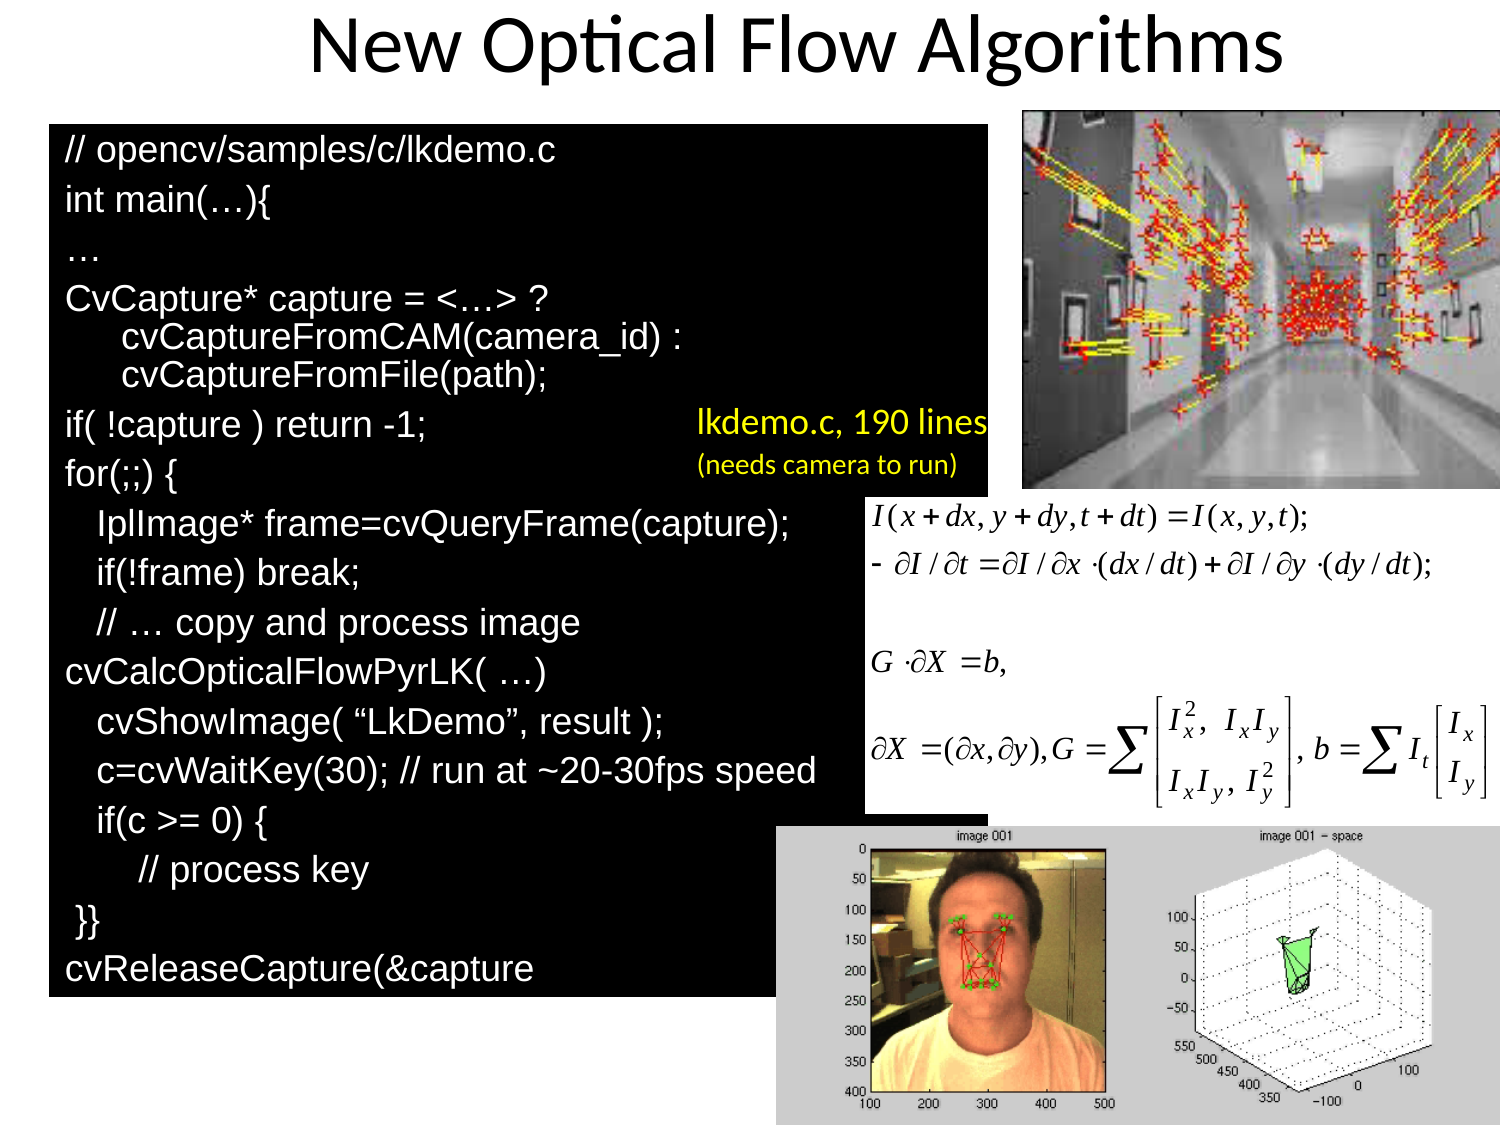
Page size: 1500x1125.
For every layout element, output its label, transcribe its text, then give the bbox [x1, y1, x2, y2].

text_box lkdemo.c, 190 lines (needs camera to run) [681, 396, 1004, 488]
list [864, 496, 1500, 815]
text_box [775, 825, 1500, 1125]
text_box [1021, 109, 1500, 490]
text_box // opencv/samples/c/lkdemo.c int main(…){ … CvCapture* capture = <…> ? cvCaptureFromCAM(camera_id) : cvCaptureFromFile(path); if( !capture ) return -1; for(;;) { IplImage* frame=cvQueryFrame(capture); if(!frame) break; // … copy and process image cvCalcOpticalFlowPyrLK( …) cvShowImage( “LkDemo”, result ); c=cvWaitKey(30); // run at ~20-30fps speed if(c >= 0) { // process key }} cvReleaseCapture(&capture);} [50, 125, 988, 997]
title New Optical Flow Algorithms [113, 0, 1482, 100]
